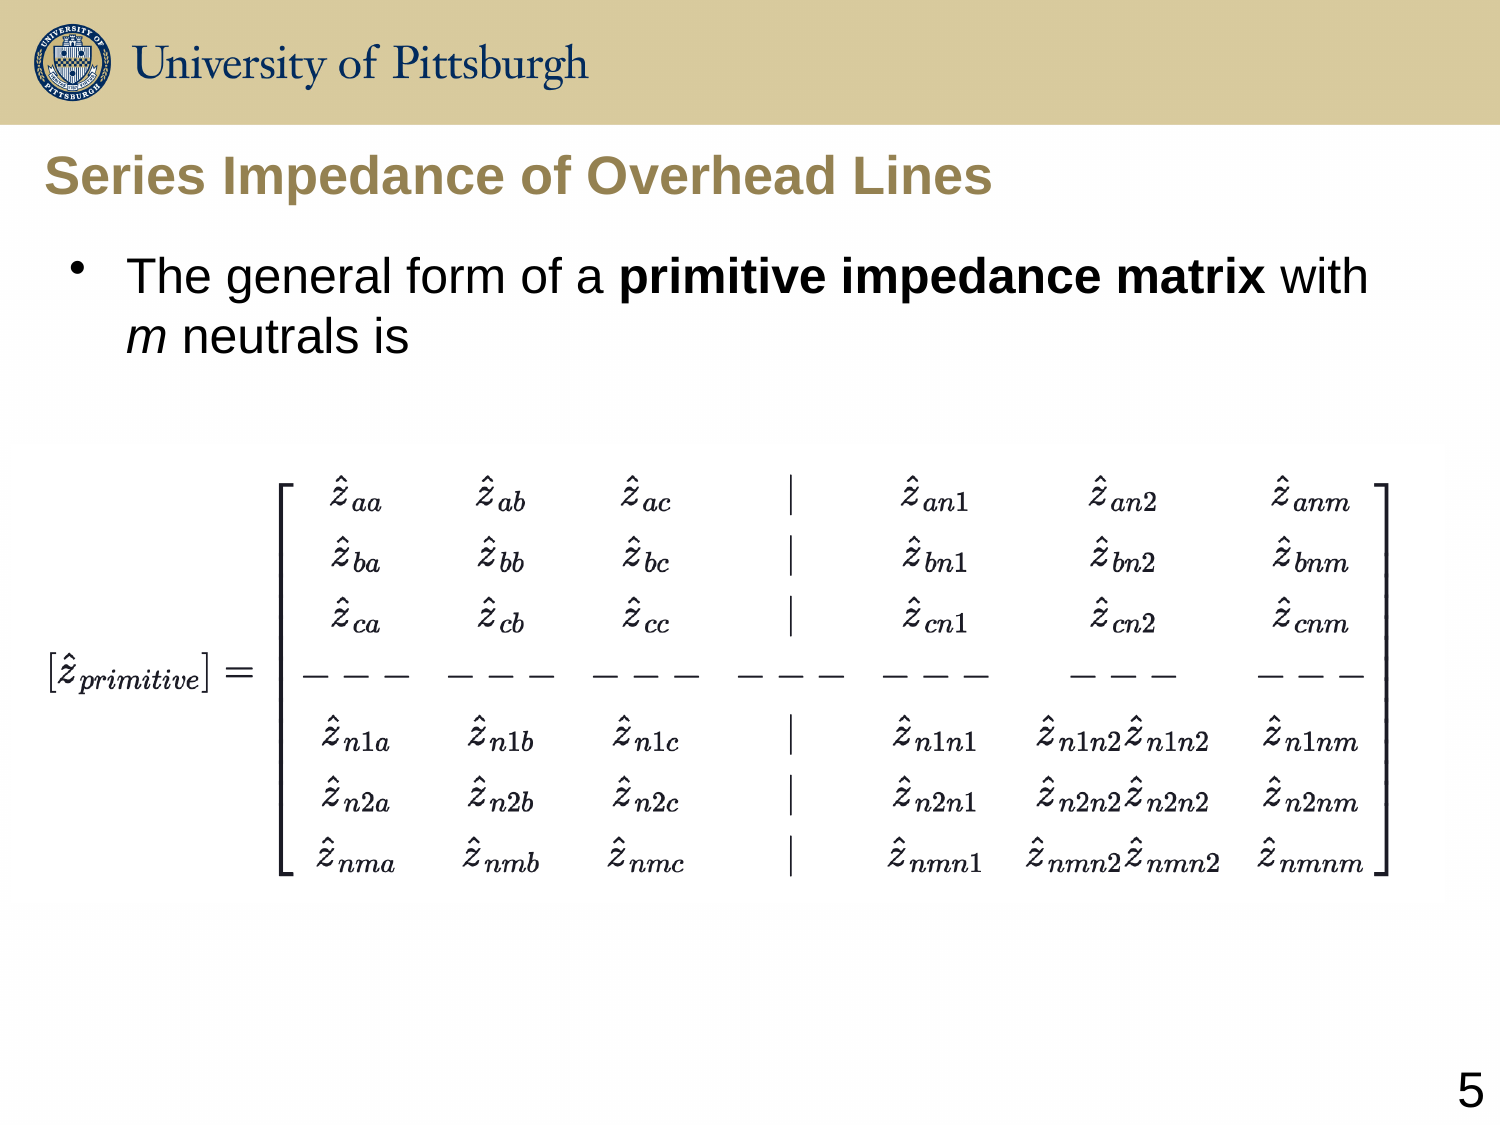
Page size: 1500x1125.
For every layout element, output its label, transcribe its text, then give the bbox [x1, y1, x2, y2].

title Series Impedance of Overhead Lines [29, 125, 1500, 221]
picture [0, 1, 1500, 1125]
slide_number 5 [1362, 1050, 1500, 1125]
text_box The general form of a primitive impedance matrix with m neutrals is [55, 235, 1418, 443]
